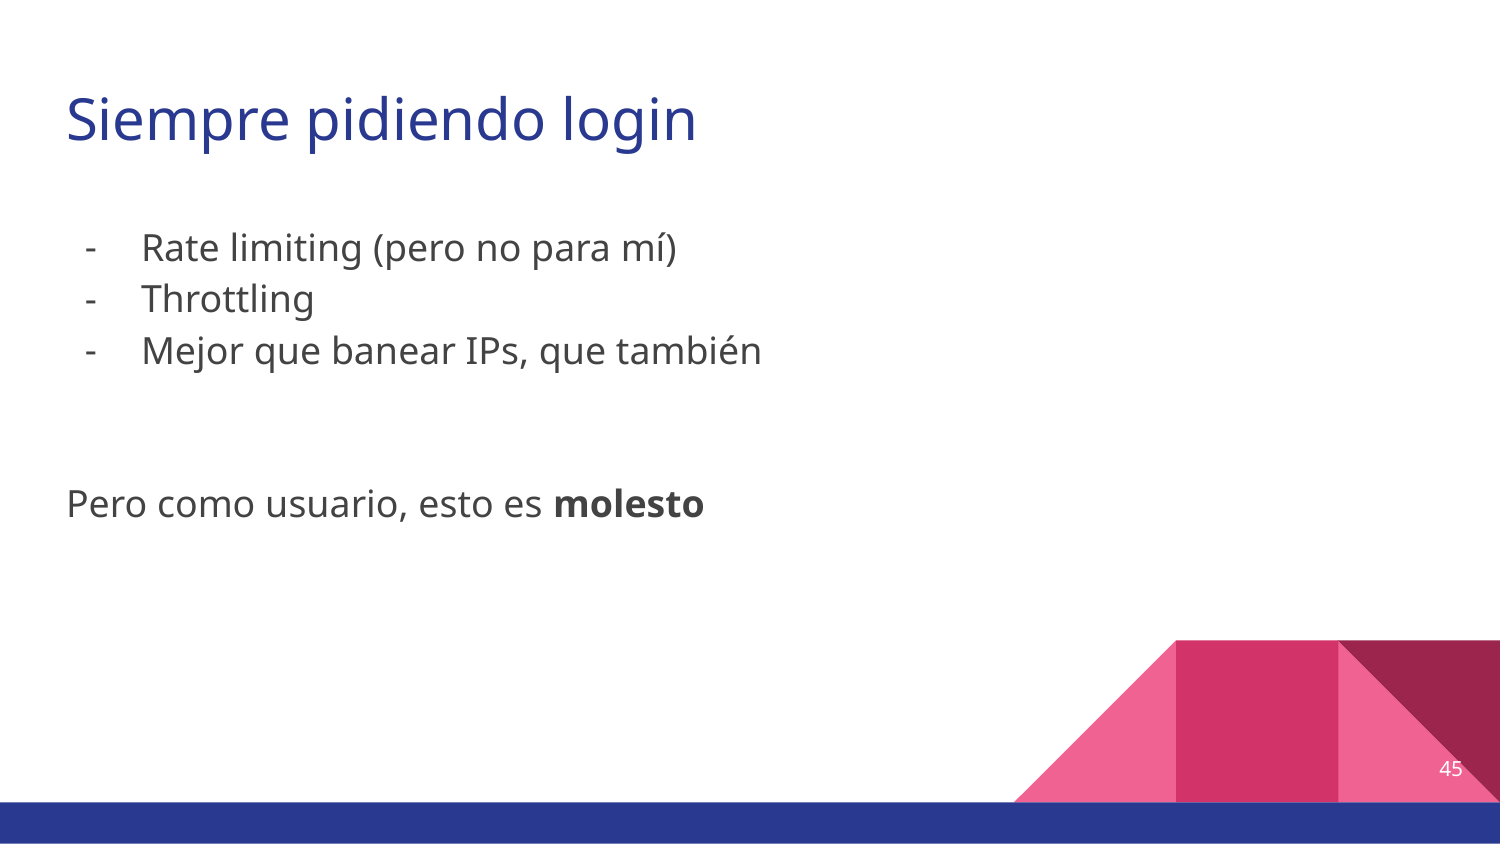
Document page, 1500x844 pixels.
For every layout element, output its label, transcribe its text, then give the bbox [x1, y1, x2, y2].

list Rate limiting (pero no para mí) Throttling Mejor que banear IPs, que también Pero como usuario, esto es molesto [51, 201, 1449, 750]
slide_number 45 [1387, 738, 1478, 803]
title Siempre pidiendo login [51, 67, 1449, 167]
